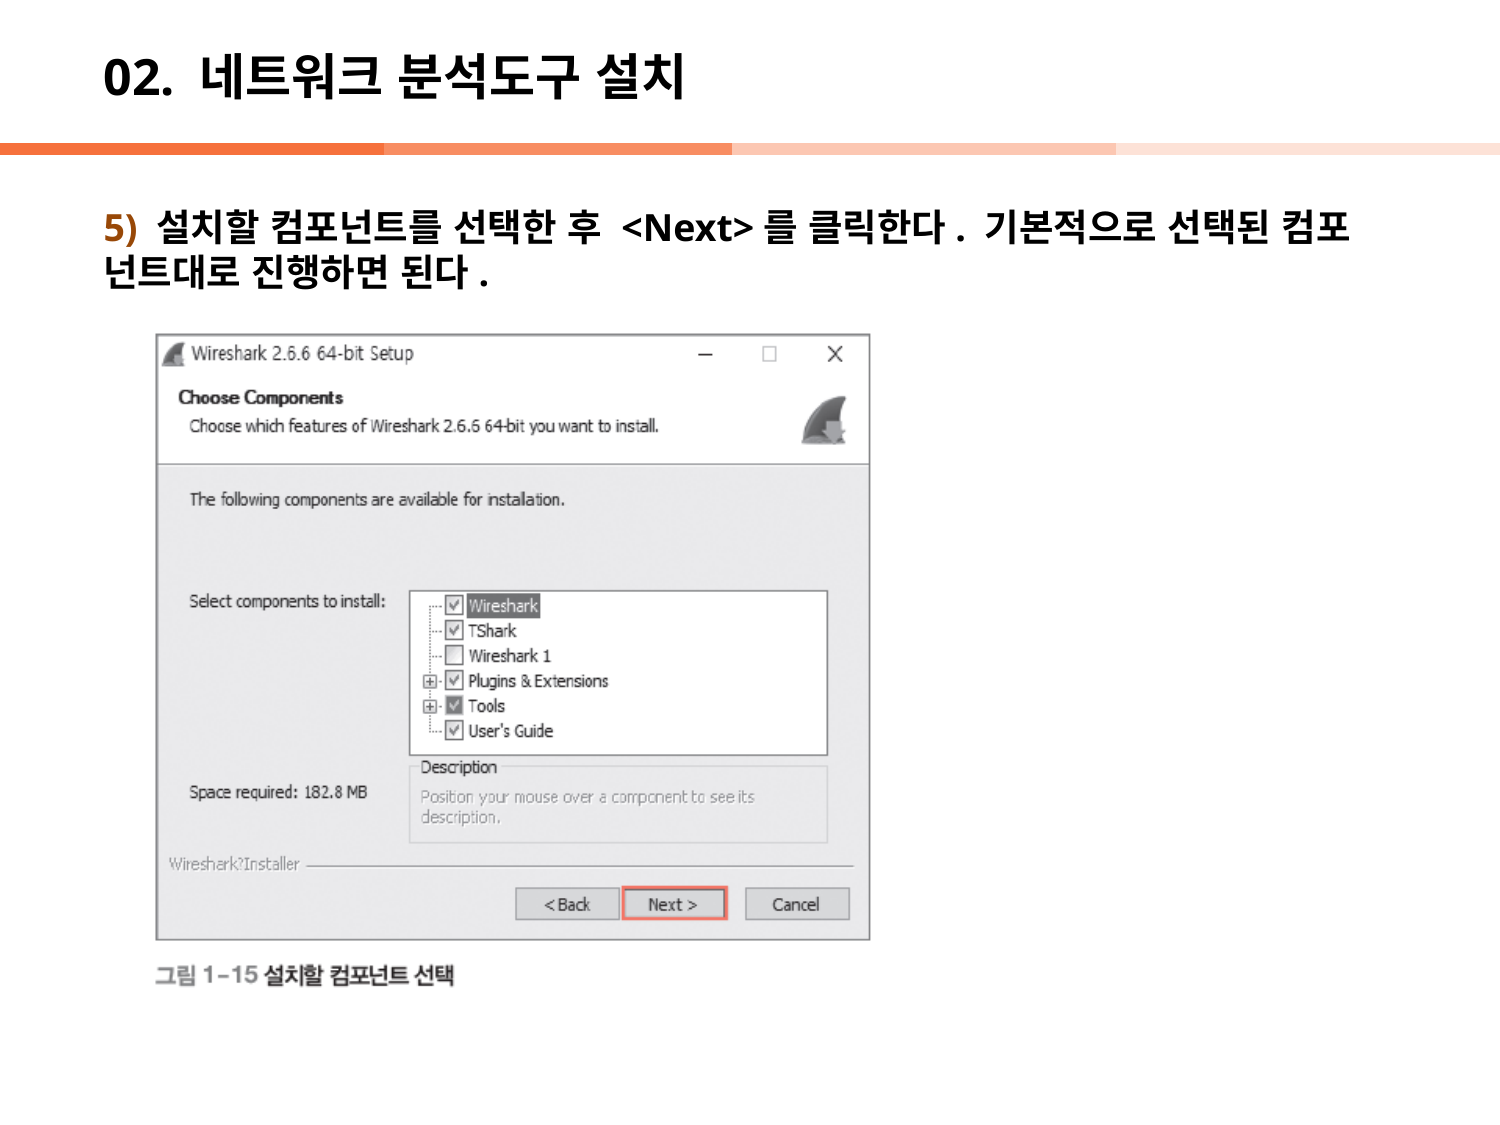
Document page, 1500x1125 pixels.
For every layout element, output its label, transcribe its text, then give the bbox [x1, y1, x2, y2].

list 5) 설치할 컴포넌트를 선택한 후 <Next>를 클릭한다. 기본적으로 선택된 컴포 넌트대로 진행하면 된다. [88, 196, 1436, 1083]
picture [137, 325, 881, 994]
title 02. 네트워크 분석도구 설치 [88, 30, 1330, 121]
